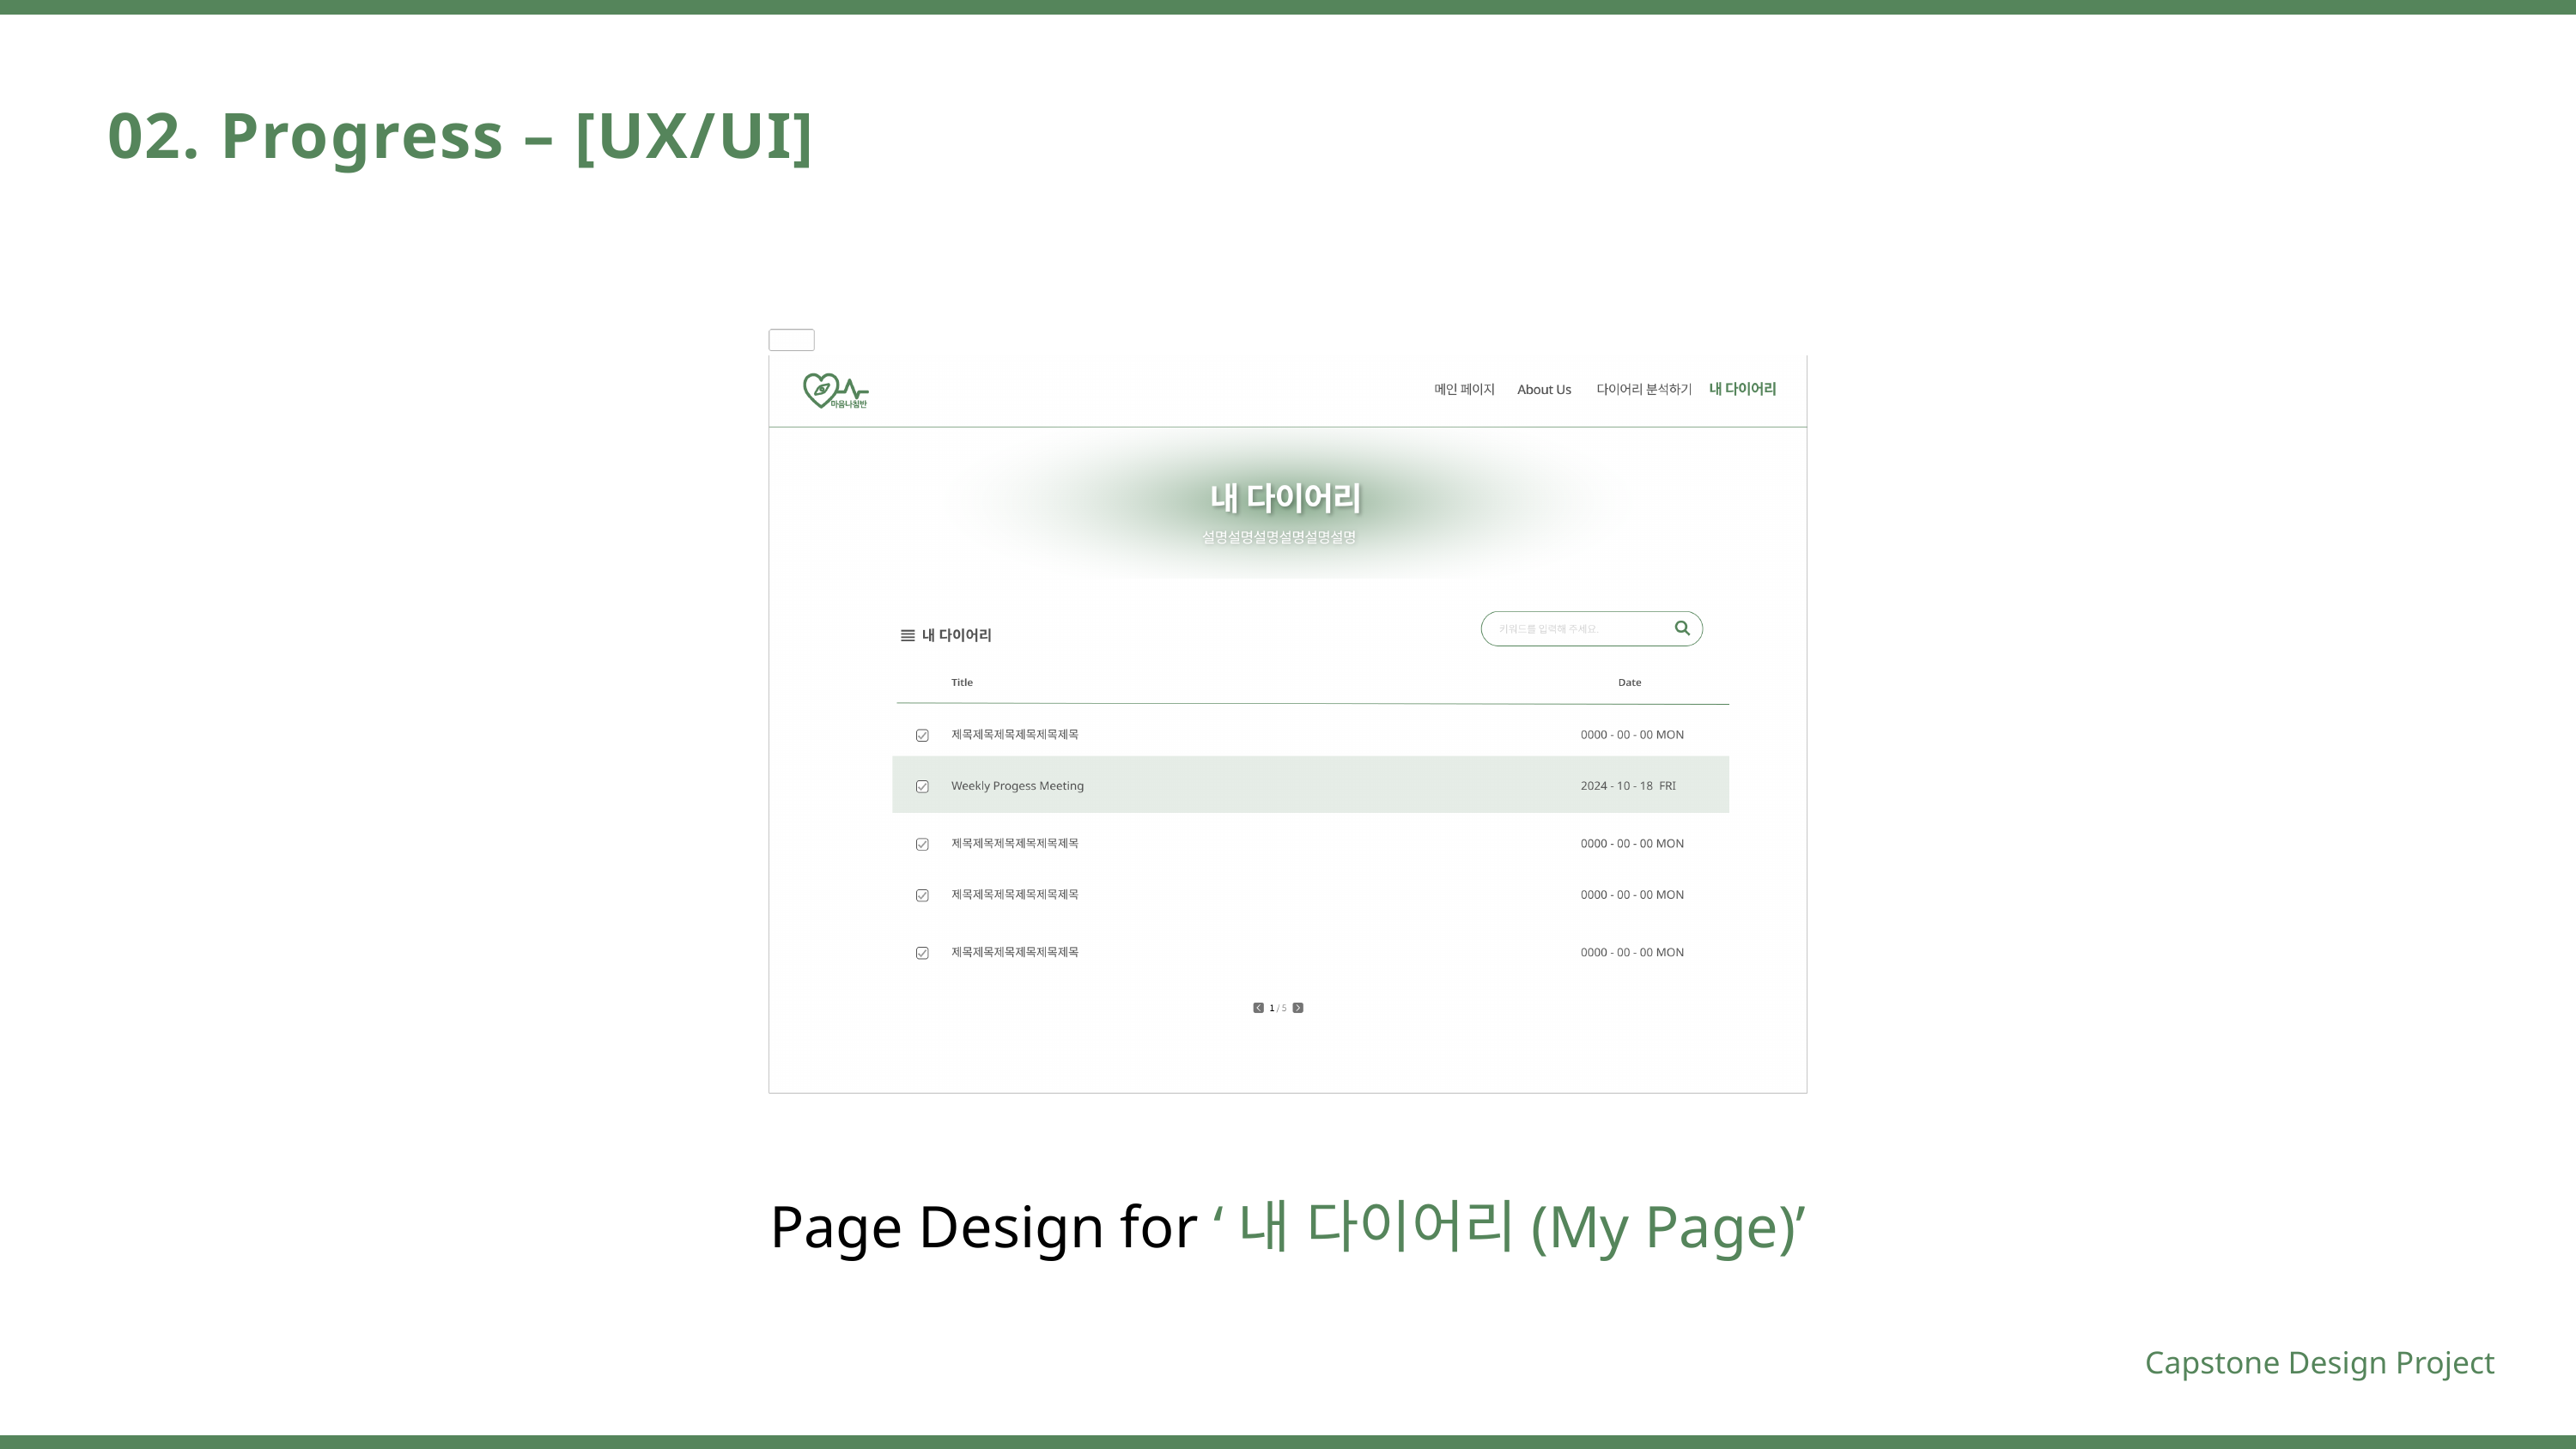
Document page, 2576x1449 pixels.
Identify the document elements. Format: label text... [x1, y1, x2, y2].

text_box Capstone Design Project [1969, 1344, 2496, 1388]
text_box 02. Progress – [UX/UI] [107, 93, 1739, 179]
picture [740, 326, 1836, 1122]
text_box Page Design for ‘내 다이어리(My Page)’ [756, 1184, 1820, 1266]
picture [0, 0, 2576, 15]
picture [0, 1435, 2576, 1449]
